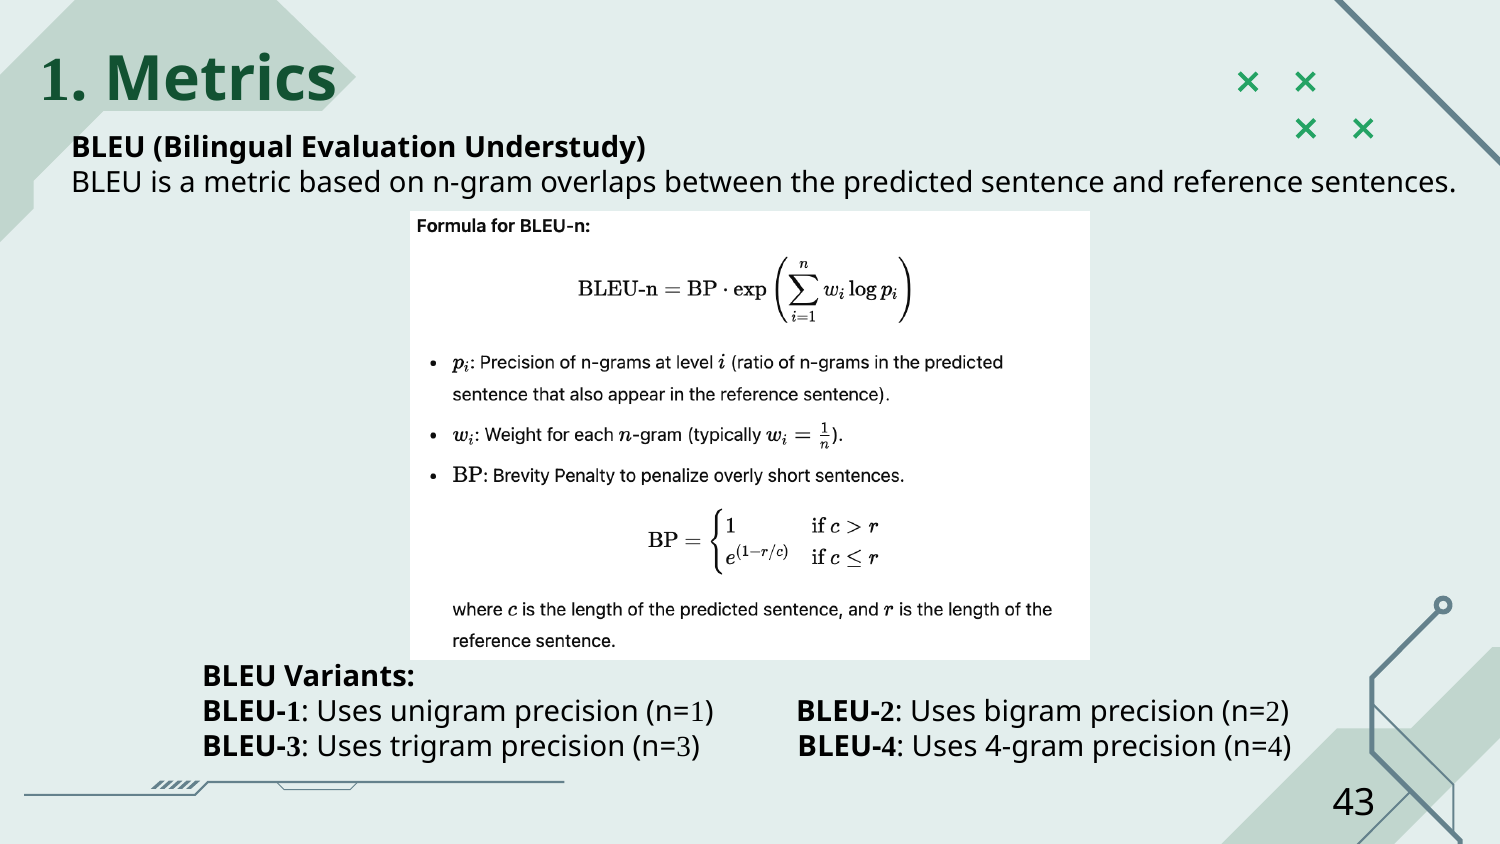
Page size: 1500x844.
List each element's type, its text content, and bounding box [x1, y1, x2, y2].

picture [410, 211, 1090, 661]
text_box BLEU (Bilingual Evaluation Understudy) BLEU is a metric based on n-gram overlaps between the predicted sentence and reference sentences. [56, 121, 1473, 206]
text_box BLEU Variants: BLEU-1: Uses unigram precision (n=1) BLEU-2: Uses bigram precision (n=2) BLEU-3: Uses trigram precision (n=3) BLEU-4: Uses 4-gram precision (n=4) [187, 649, 1307, 770]
text_box 1. Metrics [24, 30, 675, 121]
text_box 43 [1317, 770, 1391, 830]
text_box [23, 780, 565, 797]
